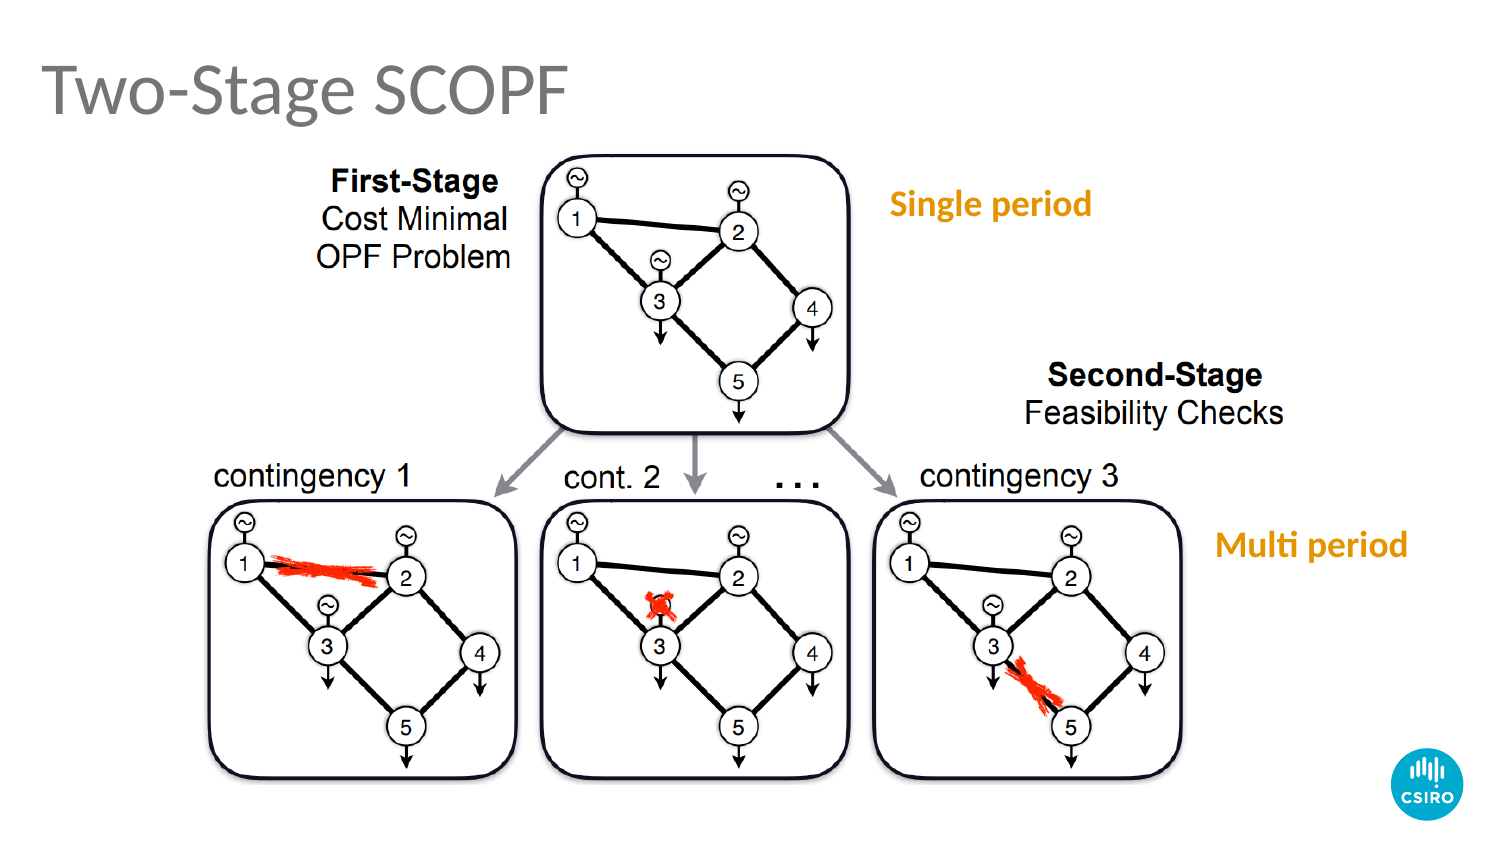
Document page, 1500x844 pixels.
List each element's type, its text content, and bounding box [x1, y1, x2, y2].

title Two-Stage SCOPF [41, 39, 1459, 145]
text_box Multi period [1327, 513, 1500, 573]
picture [87, 146, 1324, 785]
